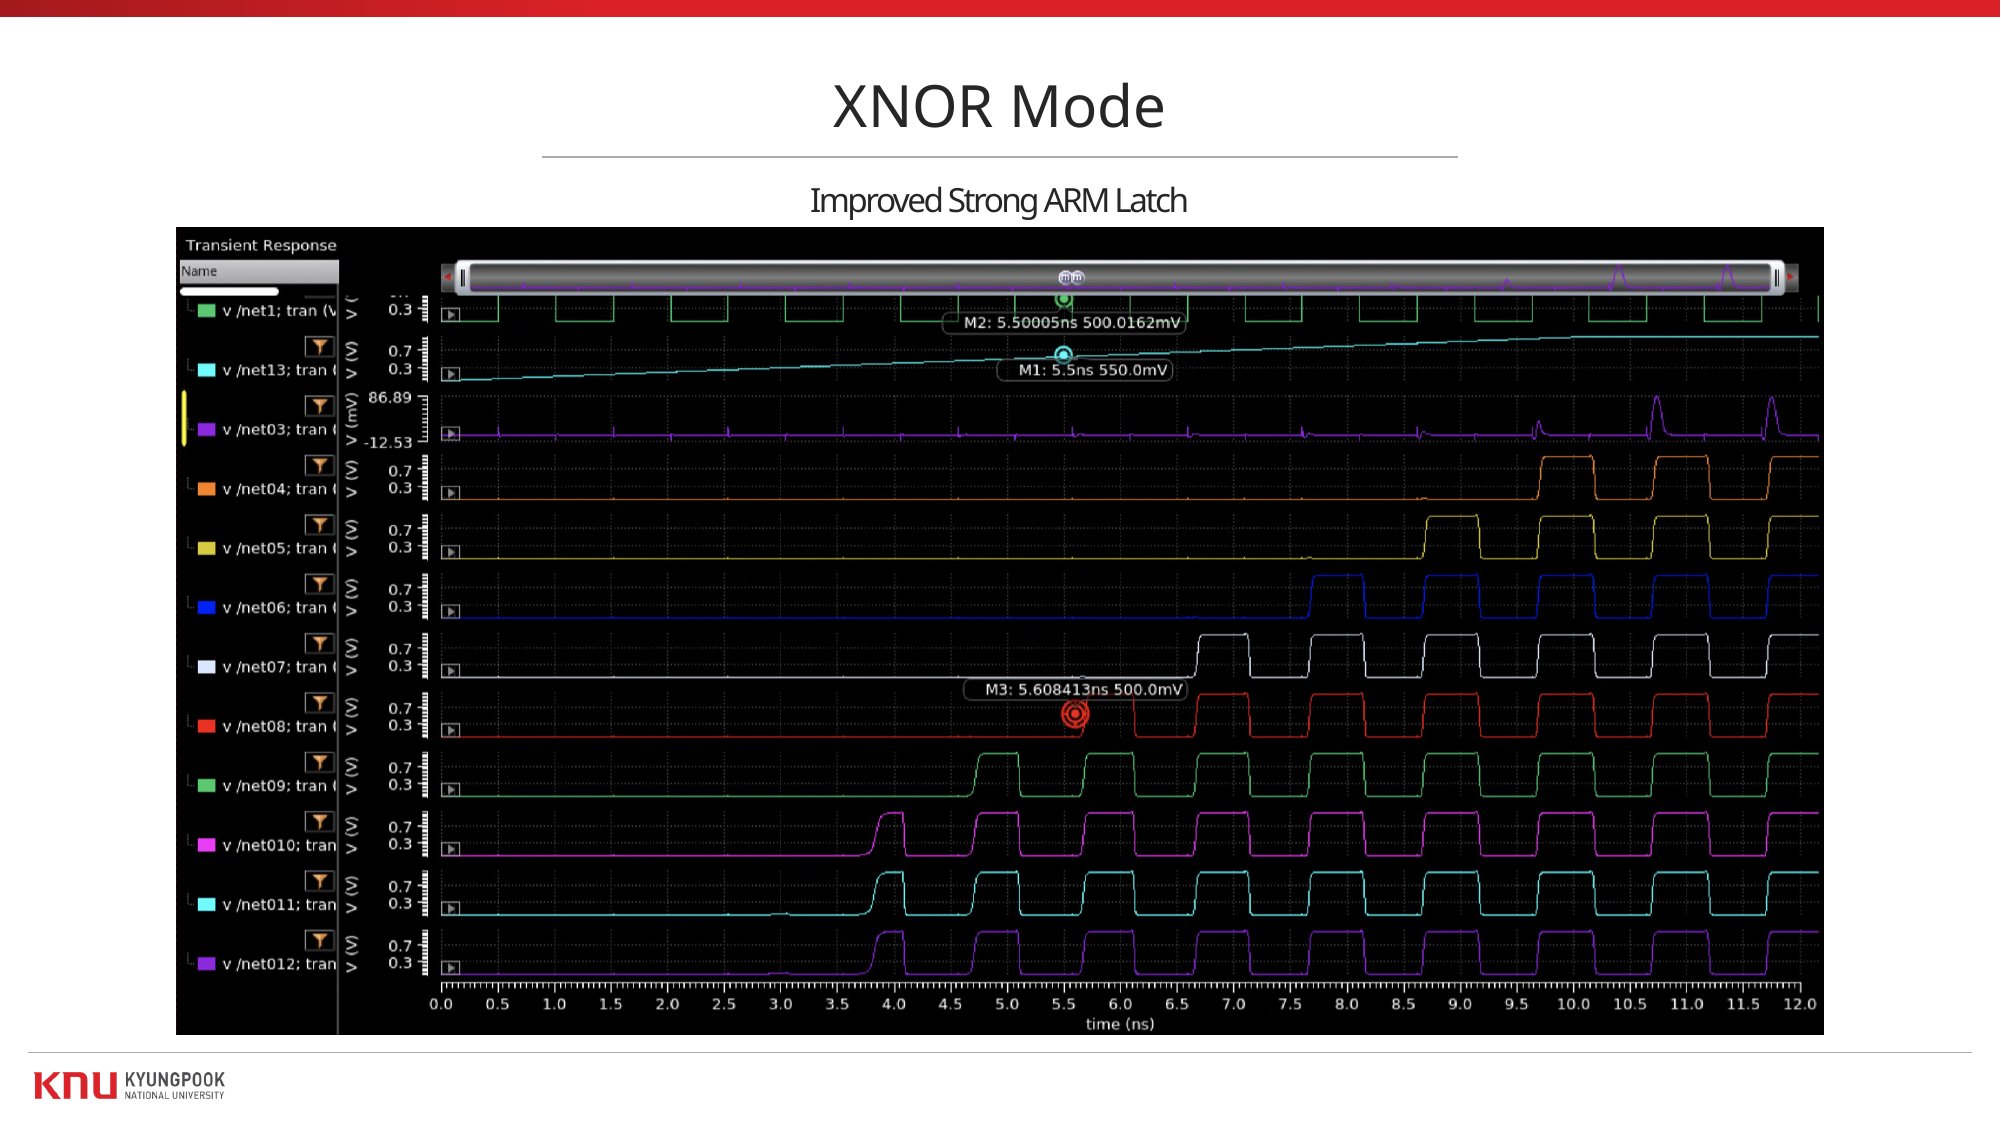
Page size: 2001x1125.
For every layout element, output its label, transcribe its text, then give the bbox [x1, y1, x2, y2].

picture [176, 227, 1824, 1035]
text_box XNOR Mode [534, 61, 1466, 147]
picture [33, 1072, 225, 1099]
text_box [212, 156, 1788, 227]
